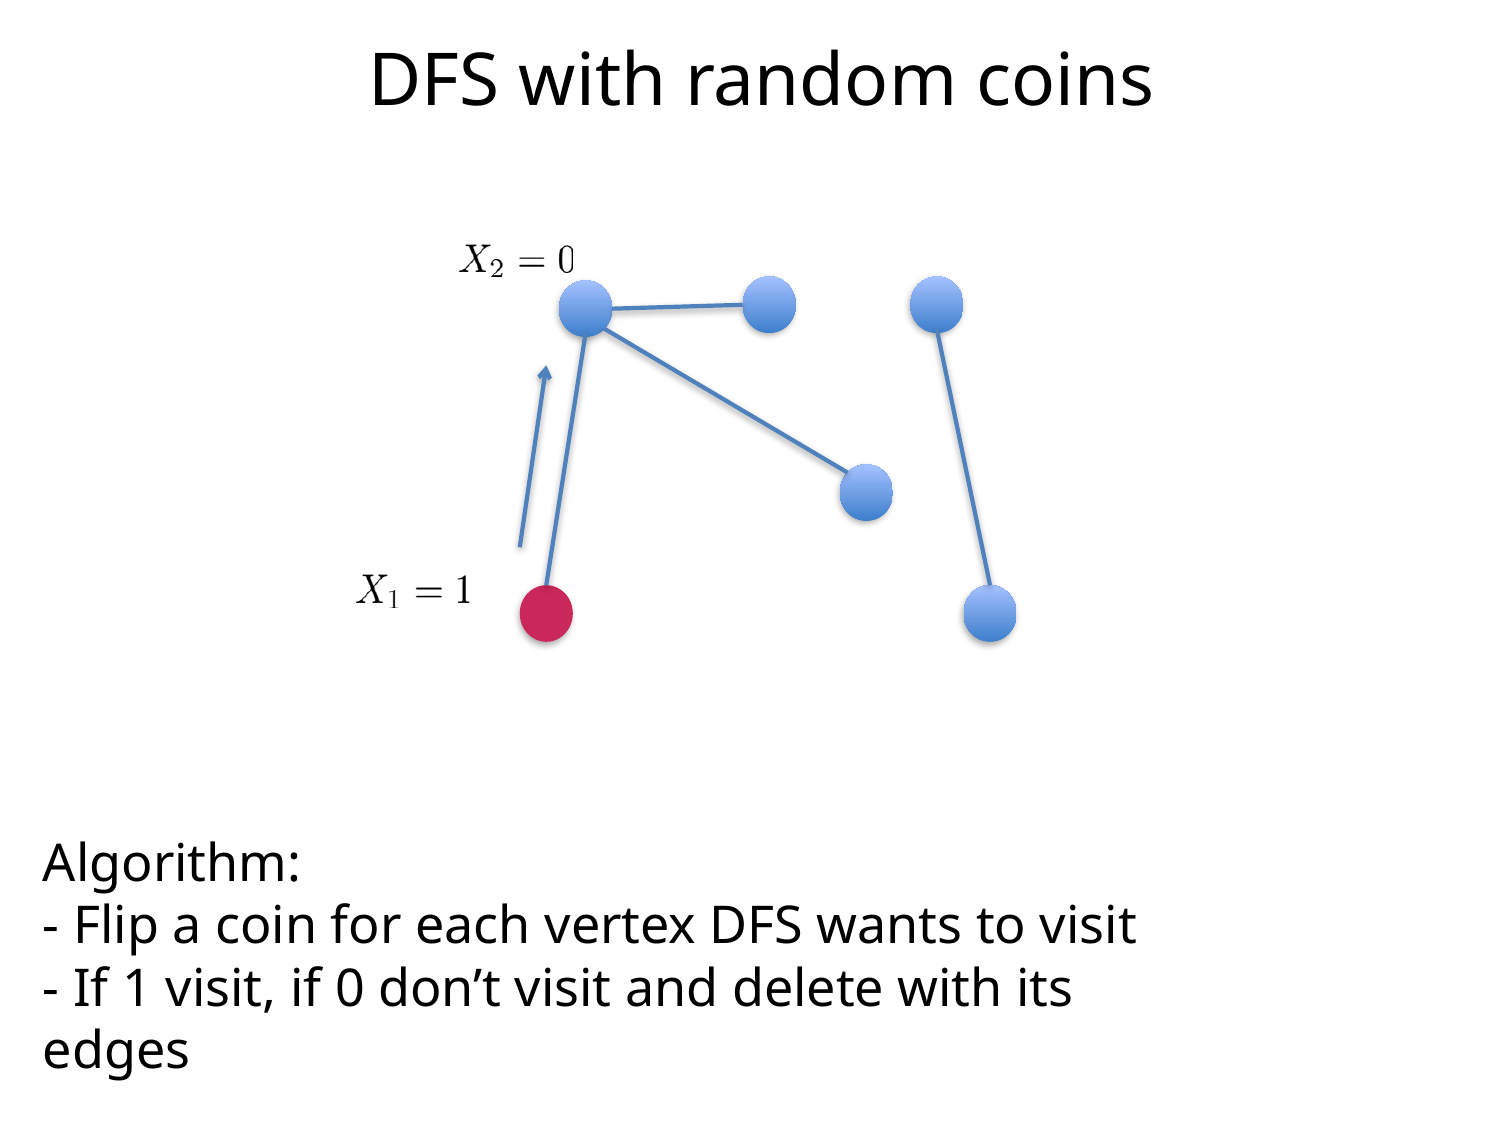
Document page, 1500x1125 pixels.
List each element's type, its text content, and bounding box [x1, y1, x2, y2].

text_box [742, 275, 797, 327]
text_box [603, 328, 848, 473]
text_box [545, 336, 586, 586]
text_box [611, 304, 743, 309]
text_box [962, 585, 1018, 643]
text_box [519, 365, 547, 548]
picture [458, 243, 574, 277]
text_box [839, 463, 894, 522]
text_box [909, 275, 965, 334]
text_box Algorithm: - Flip a coin for each vertex DFS wants to visit - If 1 visit, if 0 don’t visit and delete with its edges [28, 821, 1196, 1087]
text_box [558, 279, 613, 338]
text_box [518, 585, 574, 643]
text_box DFS with random coins [177, 24, 1346, 128]
picture [355, 574, 470, 608]
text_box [936, 332, 991, 586]
